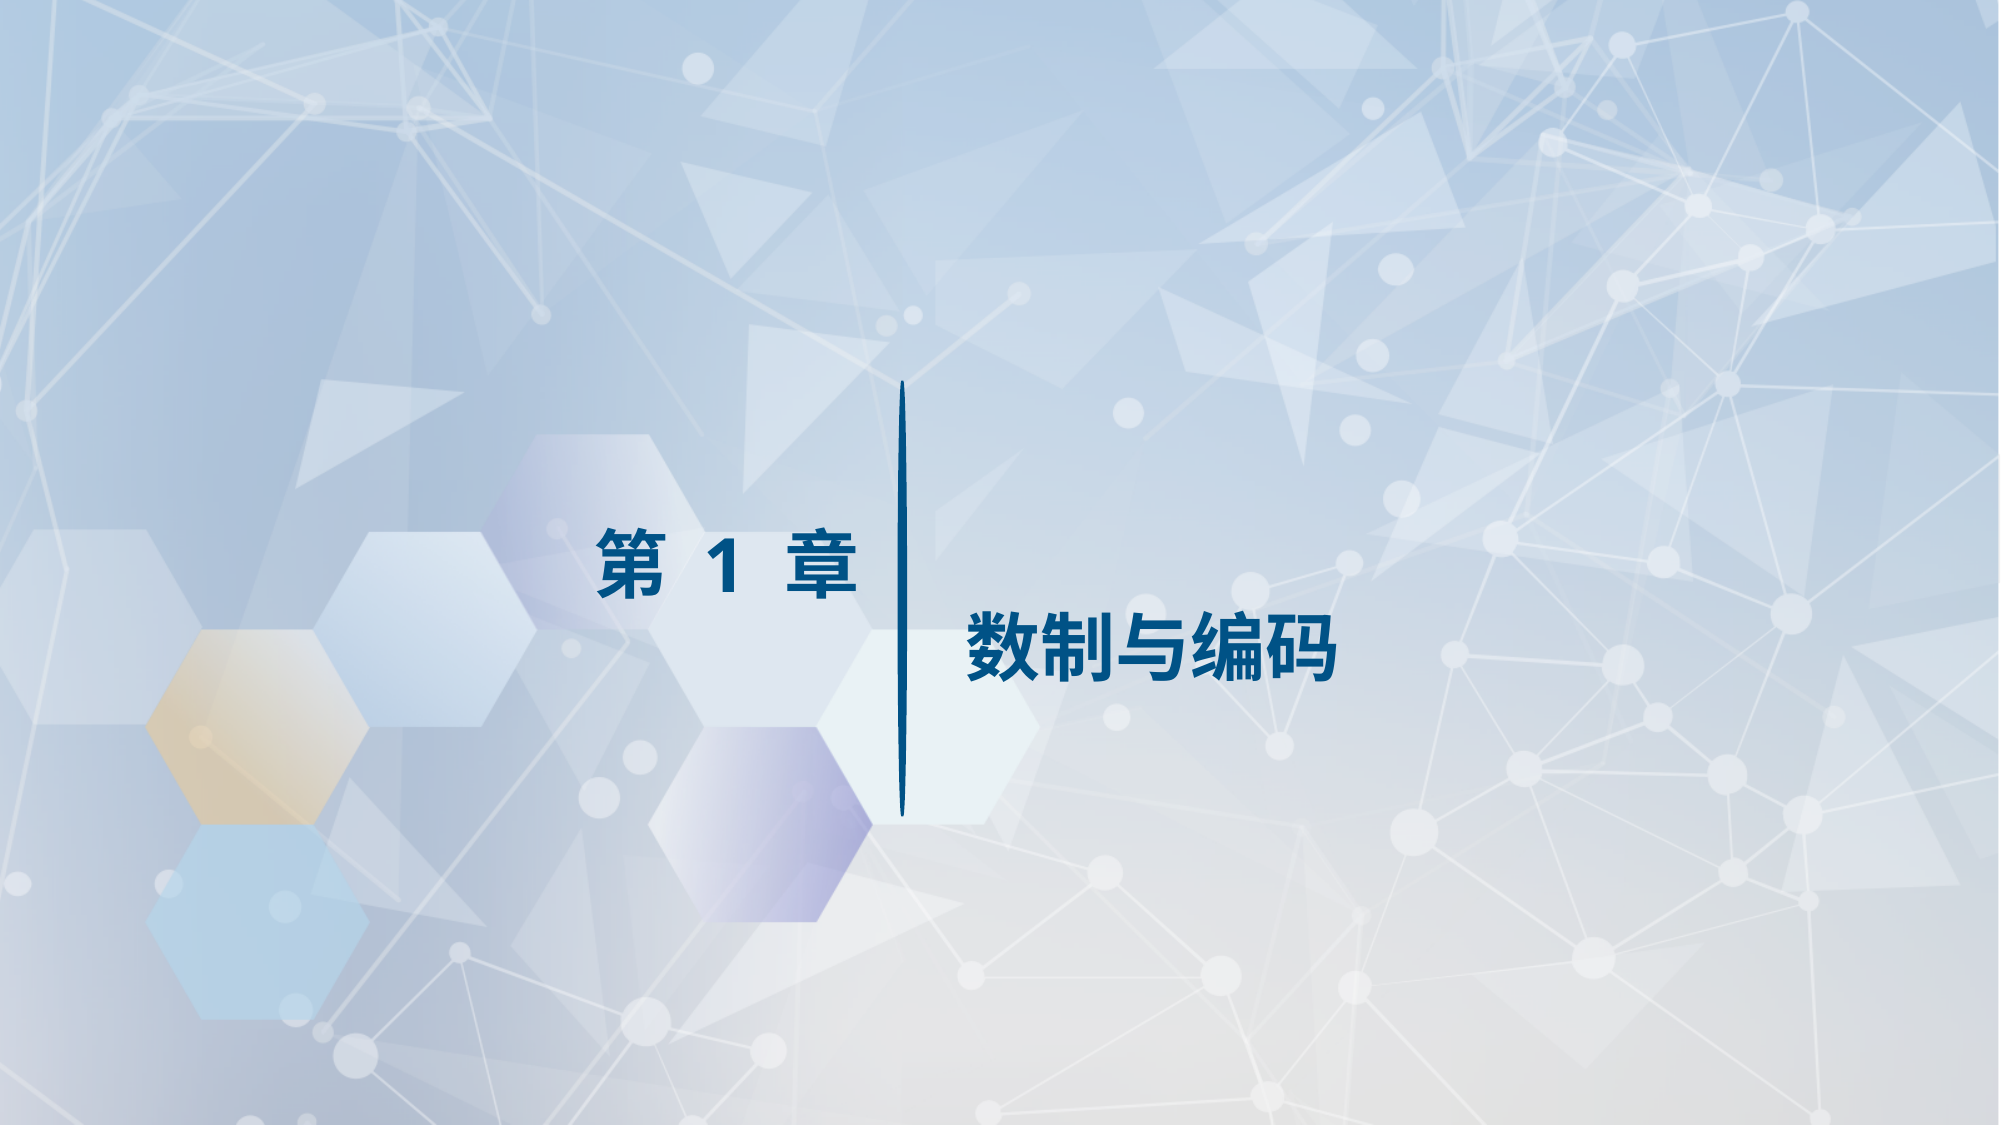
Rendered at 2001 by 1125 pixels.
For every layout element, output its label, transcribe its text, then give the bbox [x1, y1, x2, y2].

picture [0, 0, 2001, 1125]
list 第 1 章 [307, 519, 875, 652]
list 数制与编码 [915, 602, 1889, 733]
